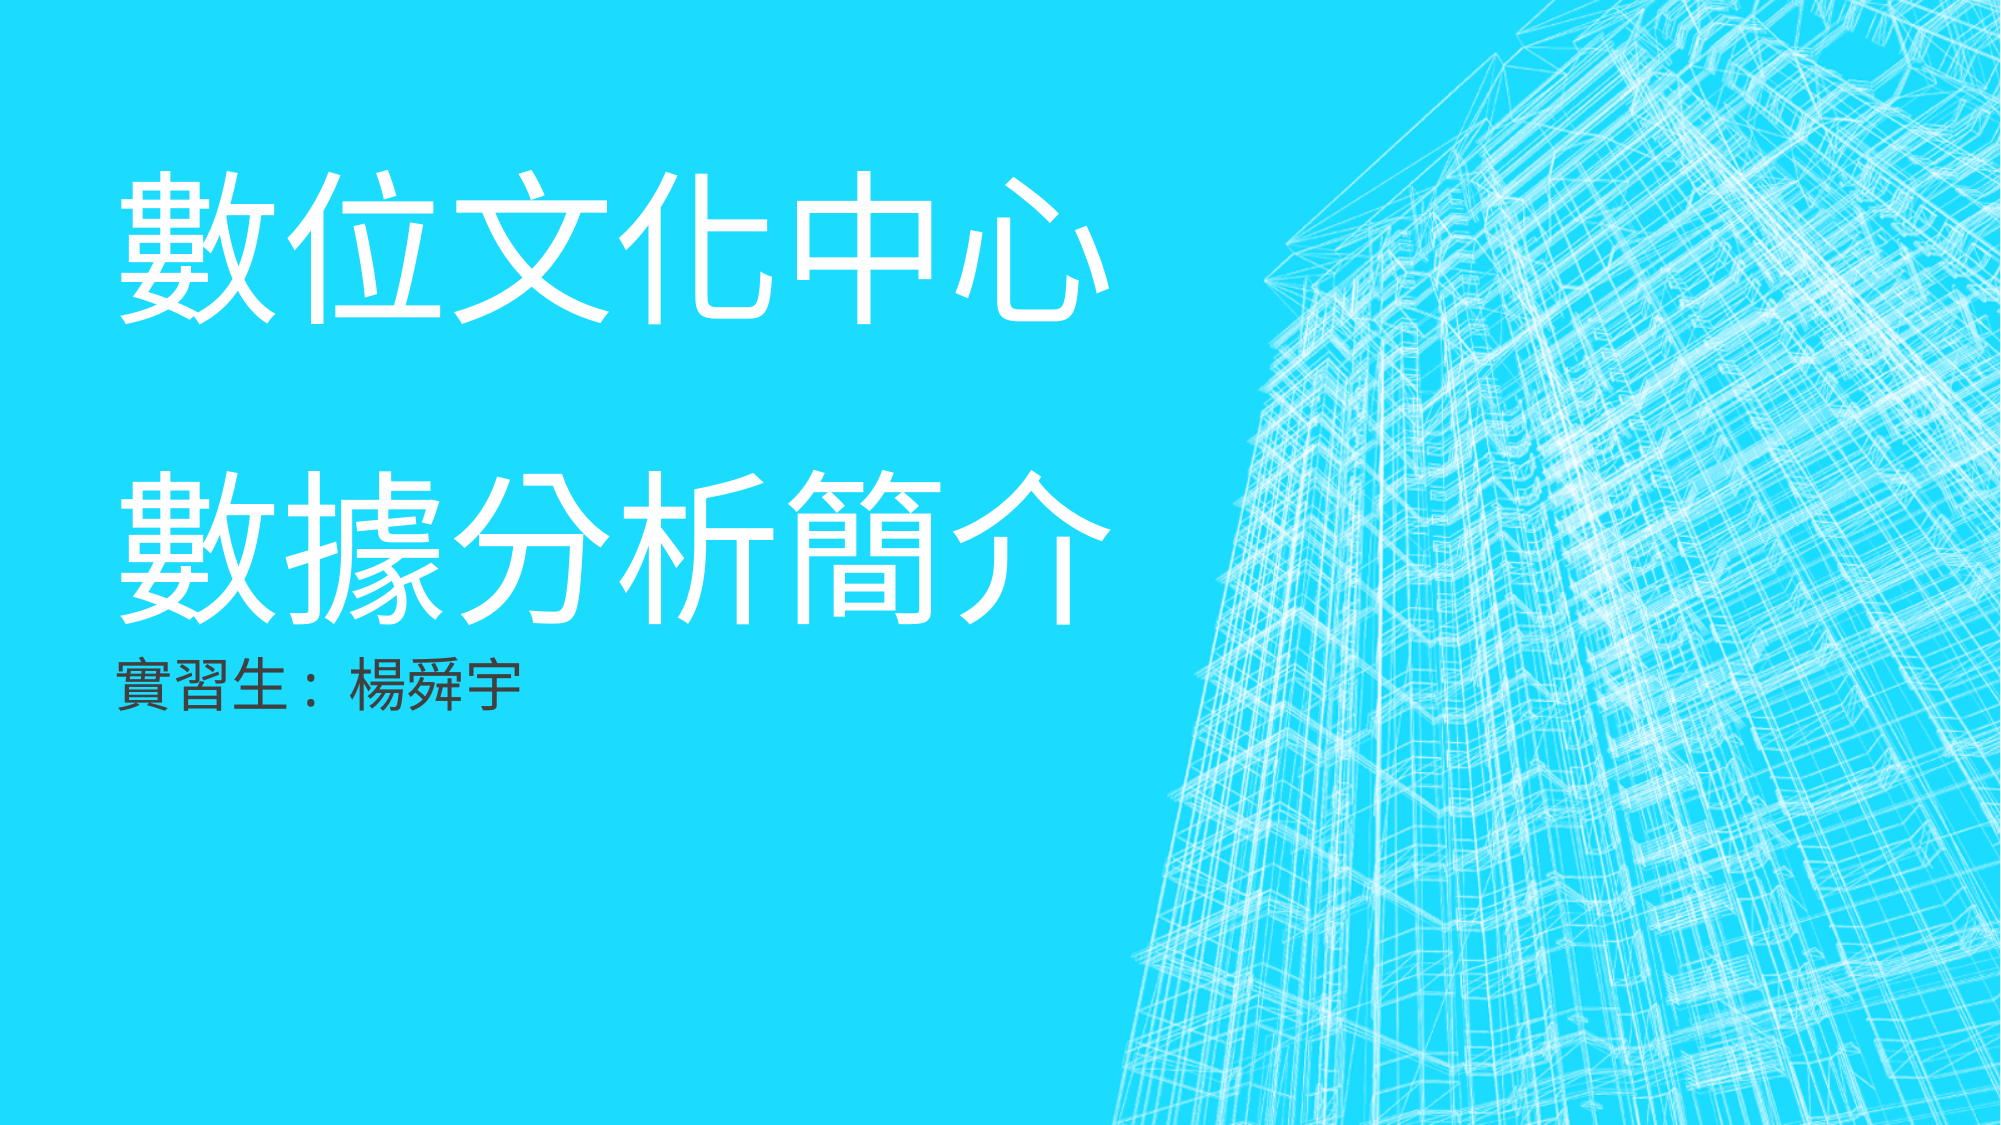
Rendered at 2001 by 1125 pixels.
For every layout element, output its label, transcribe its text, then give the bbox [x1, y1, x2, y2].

title 數位文化中心 數據分析簡介 [99, 123, 1225, 648]
picture [0, 0, 2001, 1125]
subtitle 實習生: 楊舜宇 [99, 648, 1225, 829]
